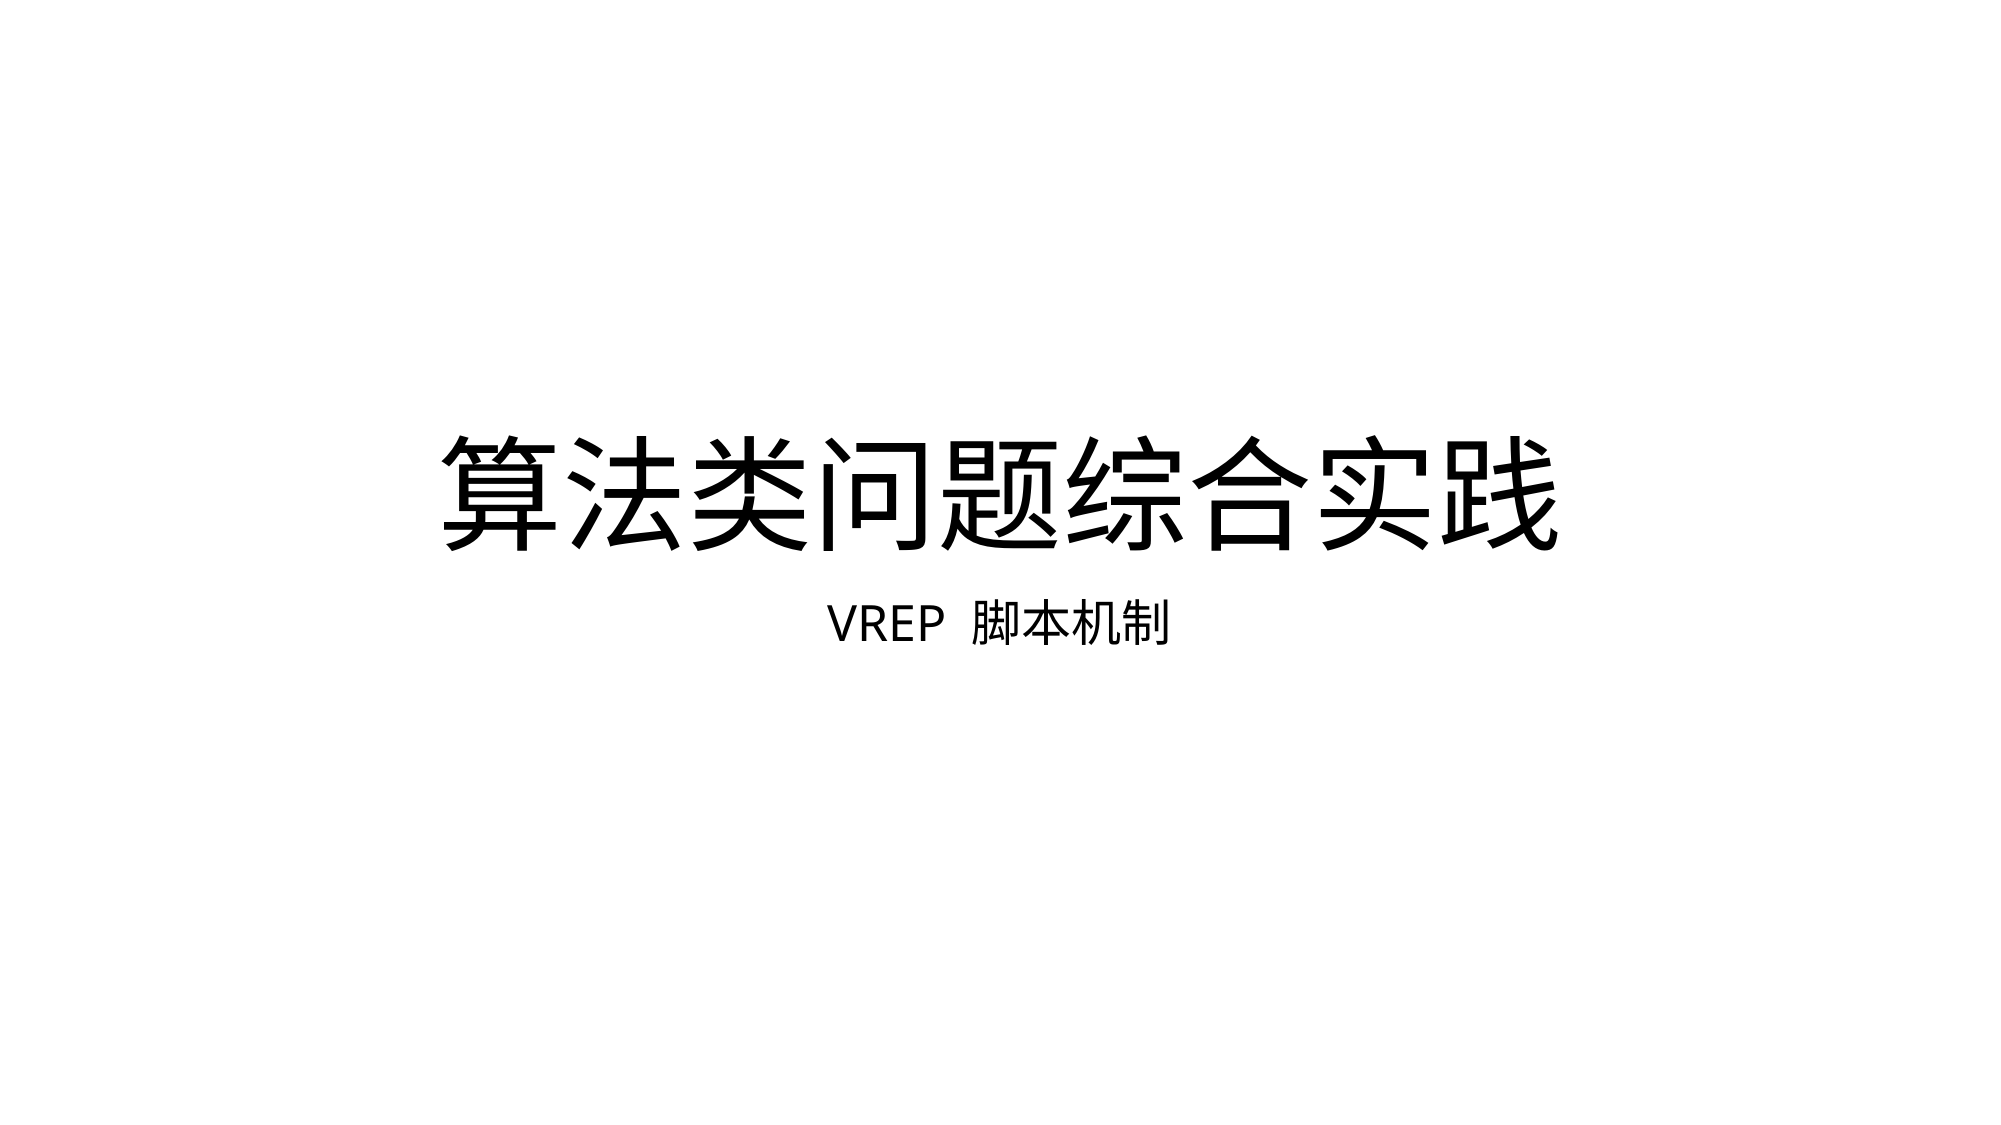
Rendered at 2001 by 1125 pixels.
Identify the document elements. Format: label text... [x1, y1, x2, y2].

subtitle VREP 脚本机制 [249, 590, 1750, 863]
title 算法类问题综合实践 [249, 184, 1750, 576]
